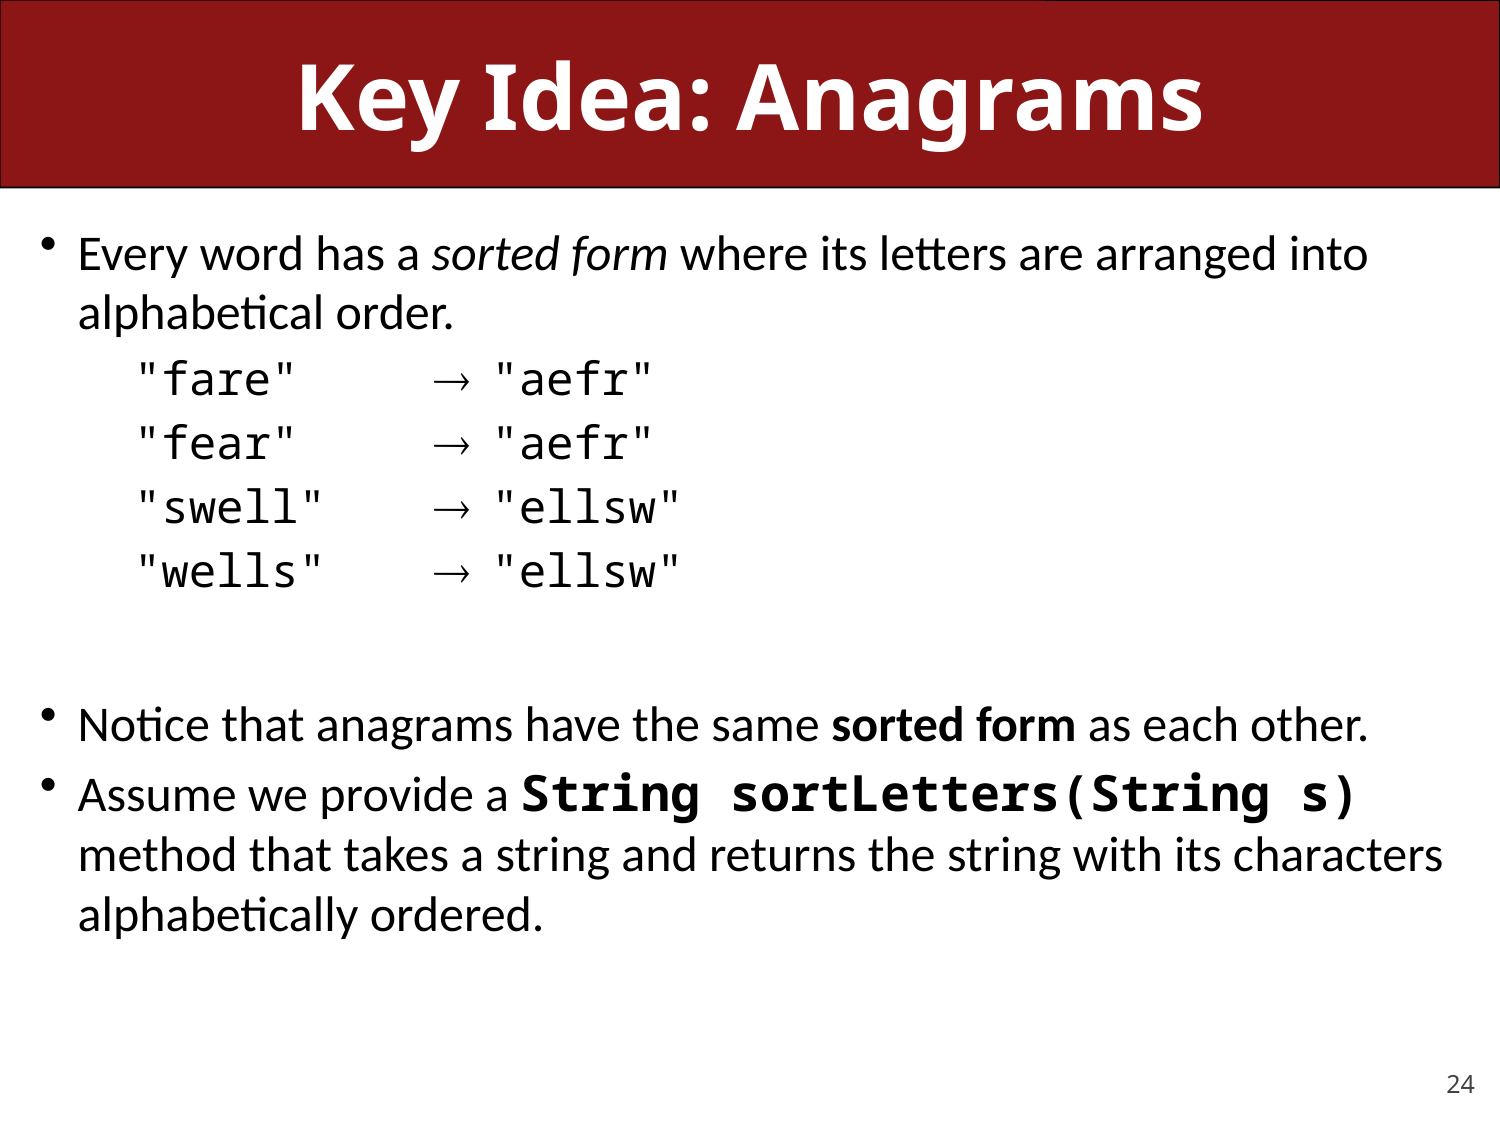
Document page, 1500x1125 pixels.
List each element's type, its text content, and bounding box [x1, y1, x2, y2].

list Every word has a sorted form where its letters are arranged into alphabetical order. "fare"  "aefr" "fear"  "aefr" "swell"  "ellsw" "wells"  "ellsw" Notice that anagrams have the same sorted form as each other. Assume we provide a String sortLetters(String s) method that takes a string and returns the string with its characters alphabetically ordered. [24, 212, 1475, 1063]
title Key Idea: Anagrams [75, 0, 1425, 188]
